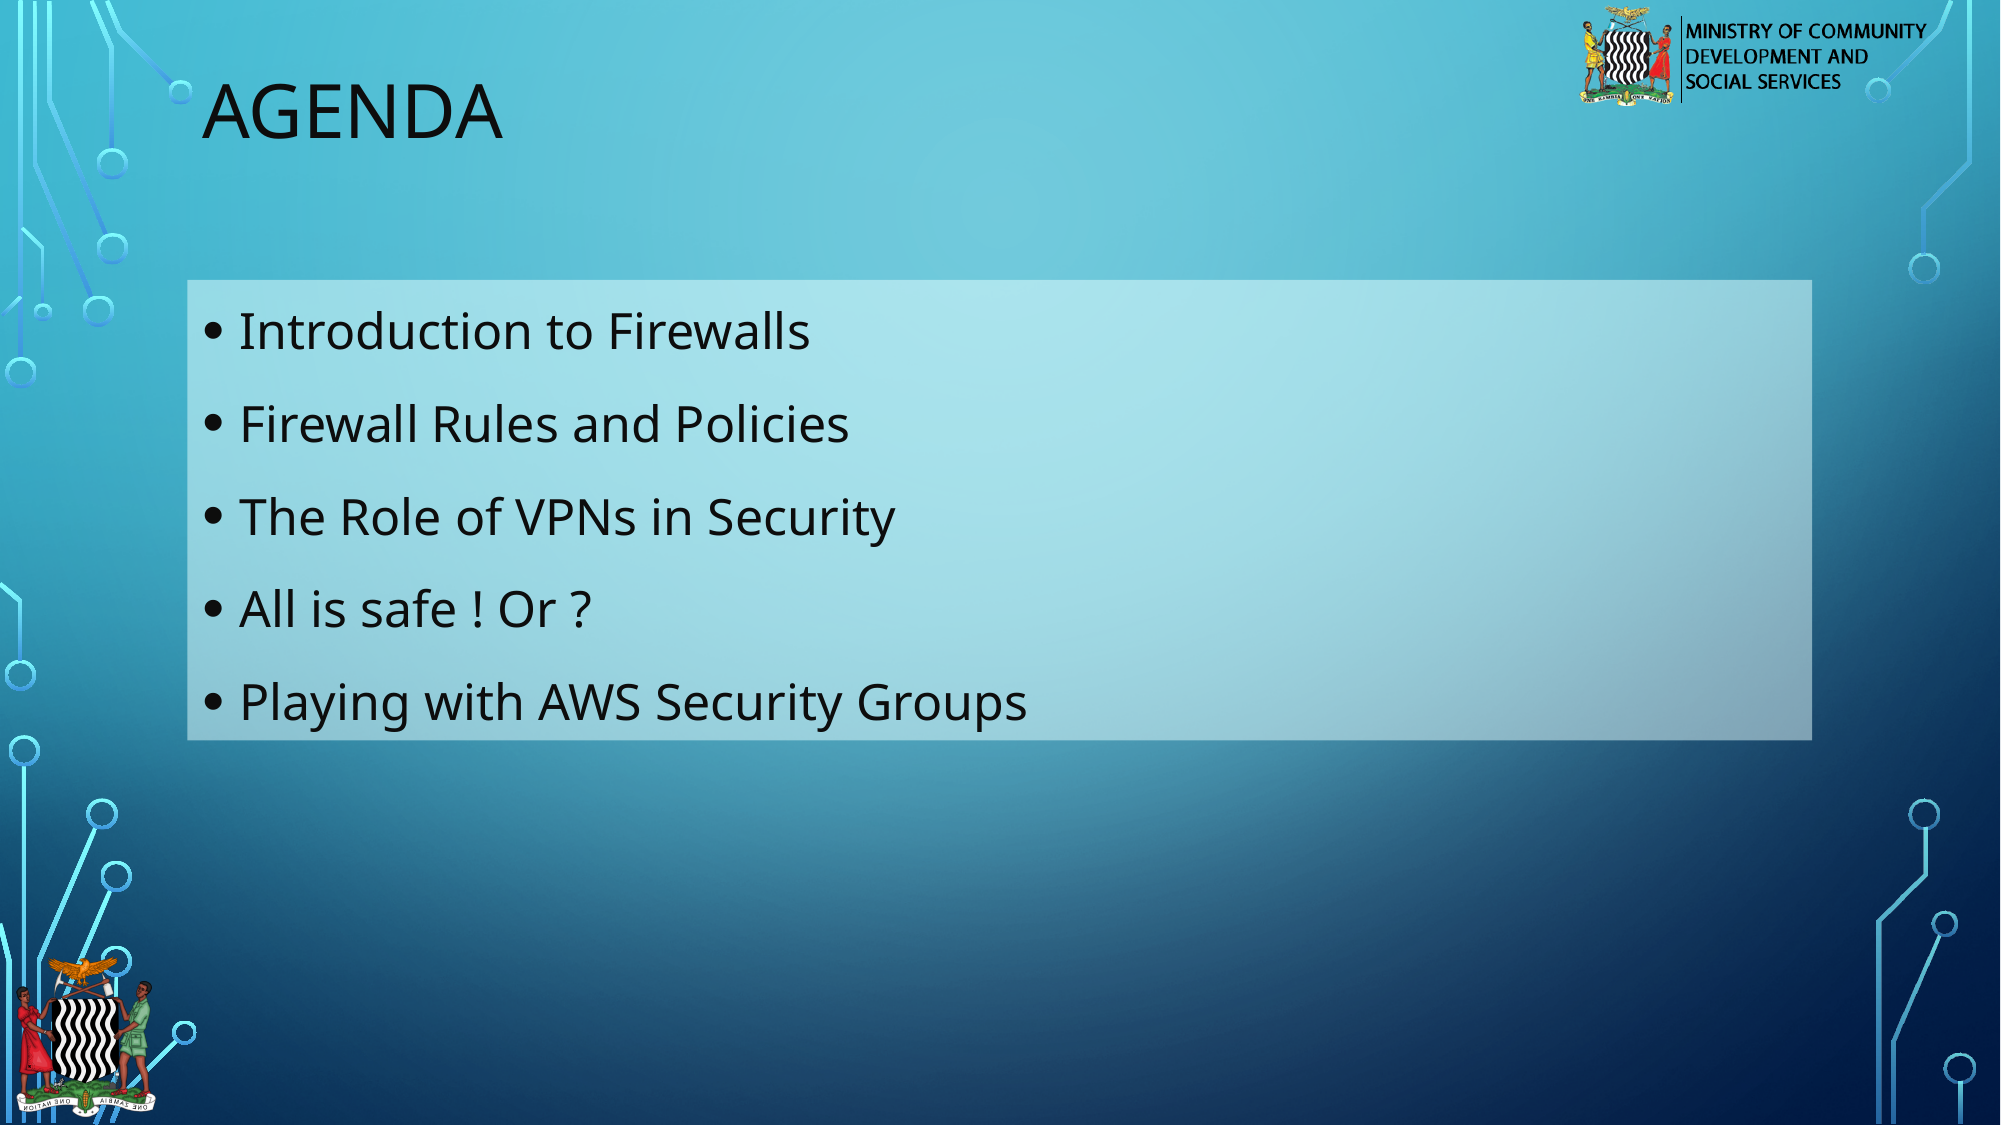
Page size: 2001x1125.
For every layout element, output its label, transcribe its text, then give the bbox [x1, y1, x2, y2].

picture [2, 940, 170, 1125]
title Agenda [187, 53, 1813, 175]
list Introduction to Firewalls Firewall Rules and Policies The Role of VPNs in Security All is safe ! Or ? Playing with AWS Security Groups [187, 279, 1813, 741]
picture [1578, 1, 1930, 106]
